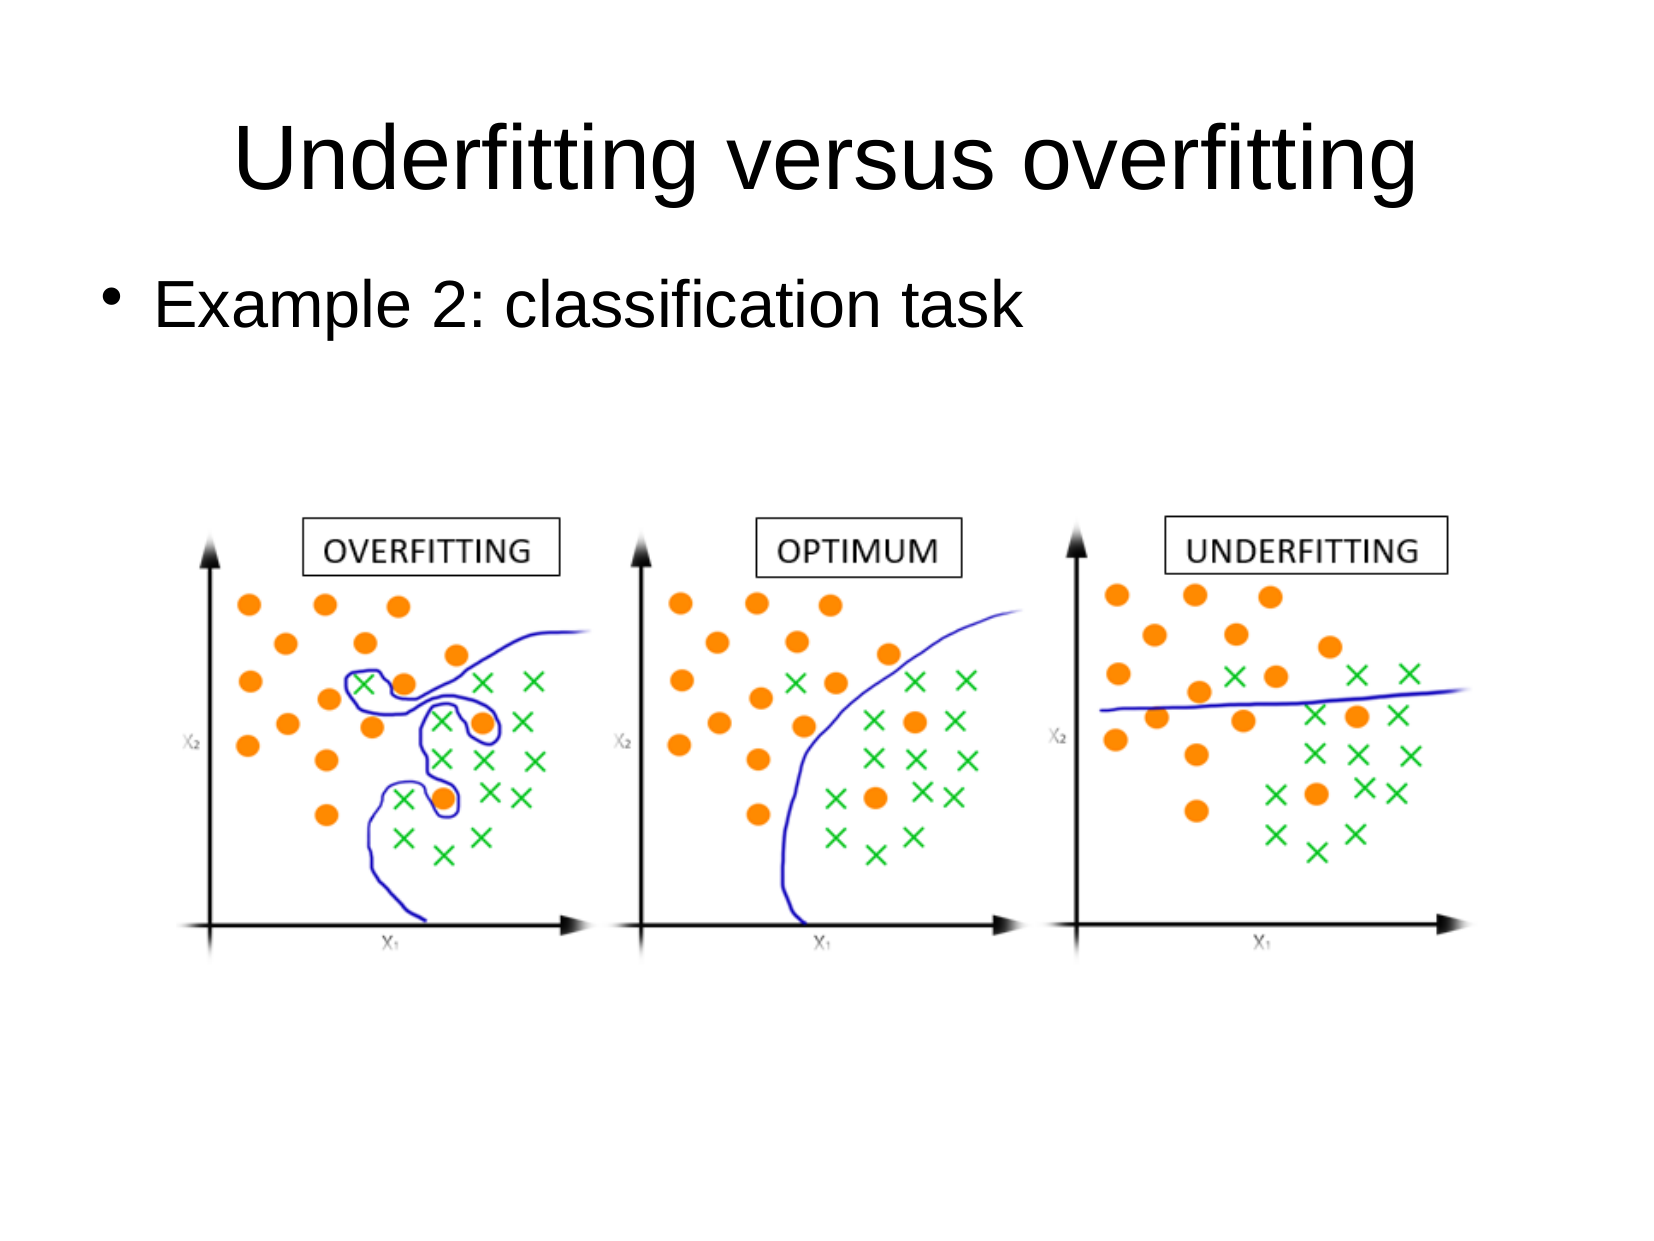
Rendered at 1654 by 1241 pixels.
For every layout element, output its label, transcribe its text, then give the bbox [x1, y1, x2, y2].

text_box Example 2: classification task [82, 260, 1571, 980]
text_box Underfitting versus overfitting [82, 49, 1571, 257]
picture [175, 494, 1496, 981]
